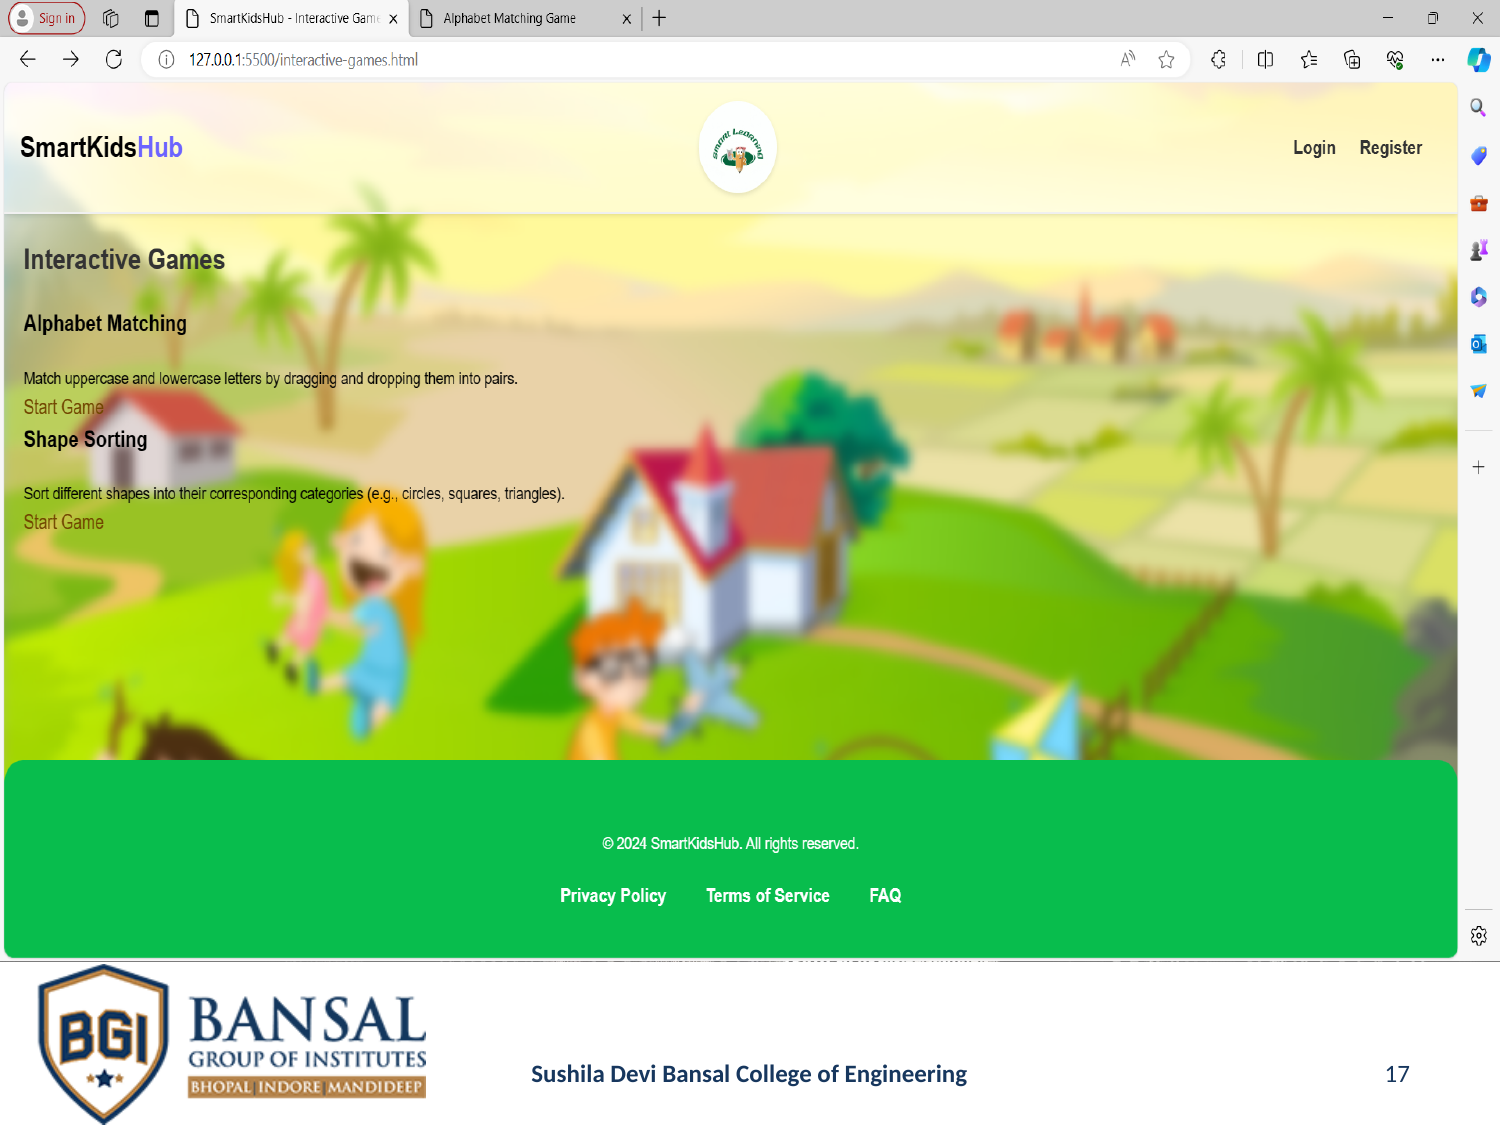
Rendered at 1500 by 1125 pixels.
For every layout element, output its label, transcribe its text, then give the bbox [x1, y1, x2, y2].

picture [0, 0, 1500, 962]
slide_number 17 [1074, 1042, 1425, 1103]
picture [35, 964, 426, 1125]
footer Sushila Devi Bansal College of Engineering [512, 1042, 988, 1103]
